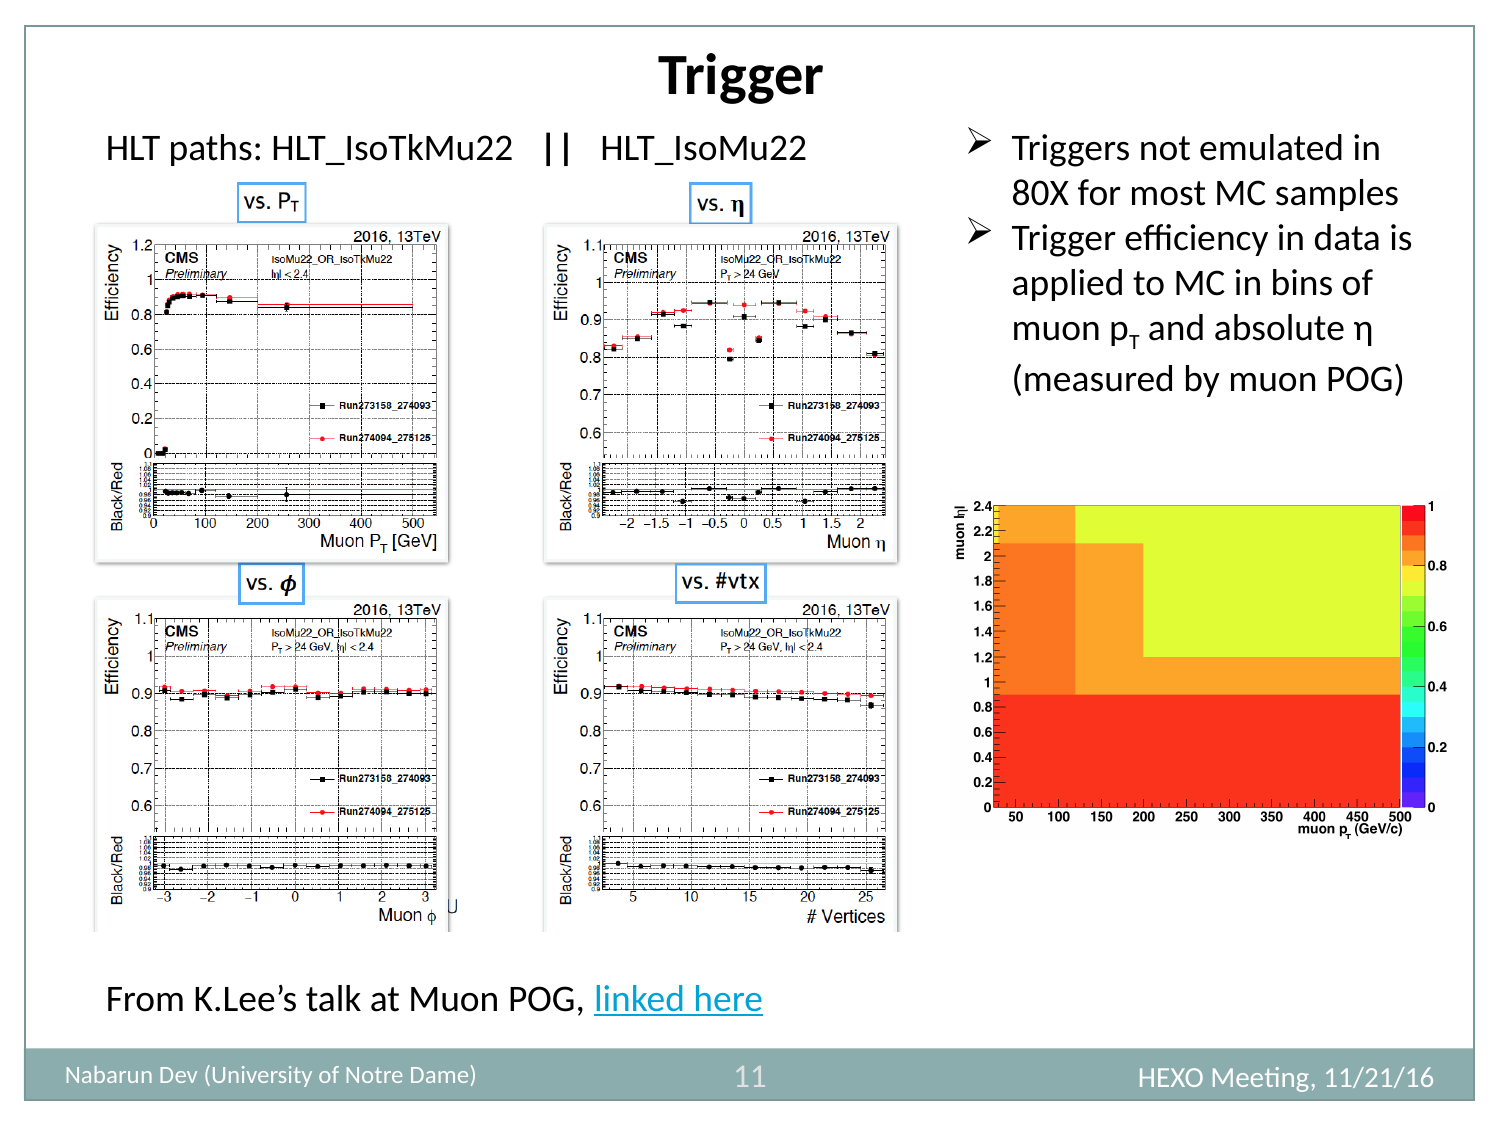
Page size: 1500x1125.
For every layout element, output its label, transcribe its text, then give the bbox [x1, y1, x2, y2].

picture [90, 175, 902, 933]
picture [949, 491, 1450, 840]
text_box From K.Lee’s talk at Muon POG, linked here [91, 966, 846, 1027]
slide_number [950, 1050, 1450, 1111]
footer Nabarun Dev (University of Notre Dame) [50, 1051, 638, 1112]
text_box Triggers not emulated in 80X for most MC samples Trigger efficiency in data is applied to MC in bins of muon pT and absolute η (measured by muon POG) [949, 115, 1450, 407]
text_box Trigger [233, 29, 1250, 114]
text_box HLT paths: HLT_IsoTkMu22 || HLT_IsoMu22 [91, 115, 871, 174]
slide_number 11 [699, 1037, 800, 1110]
